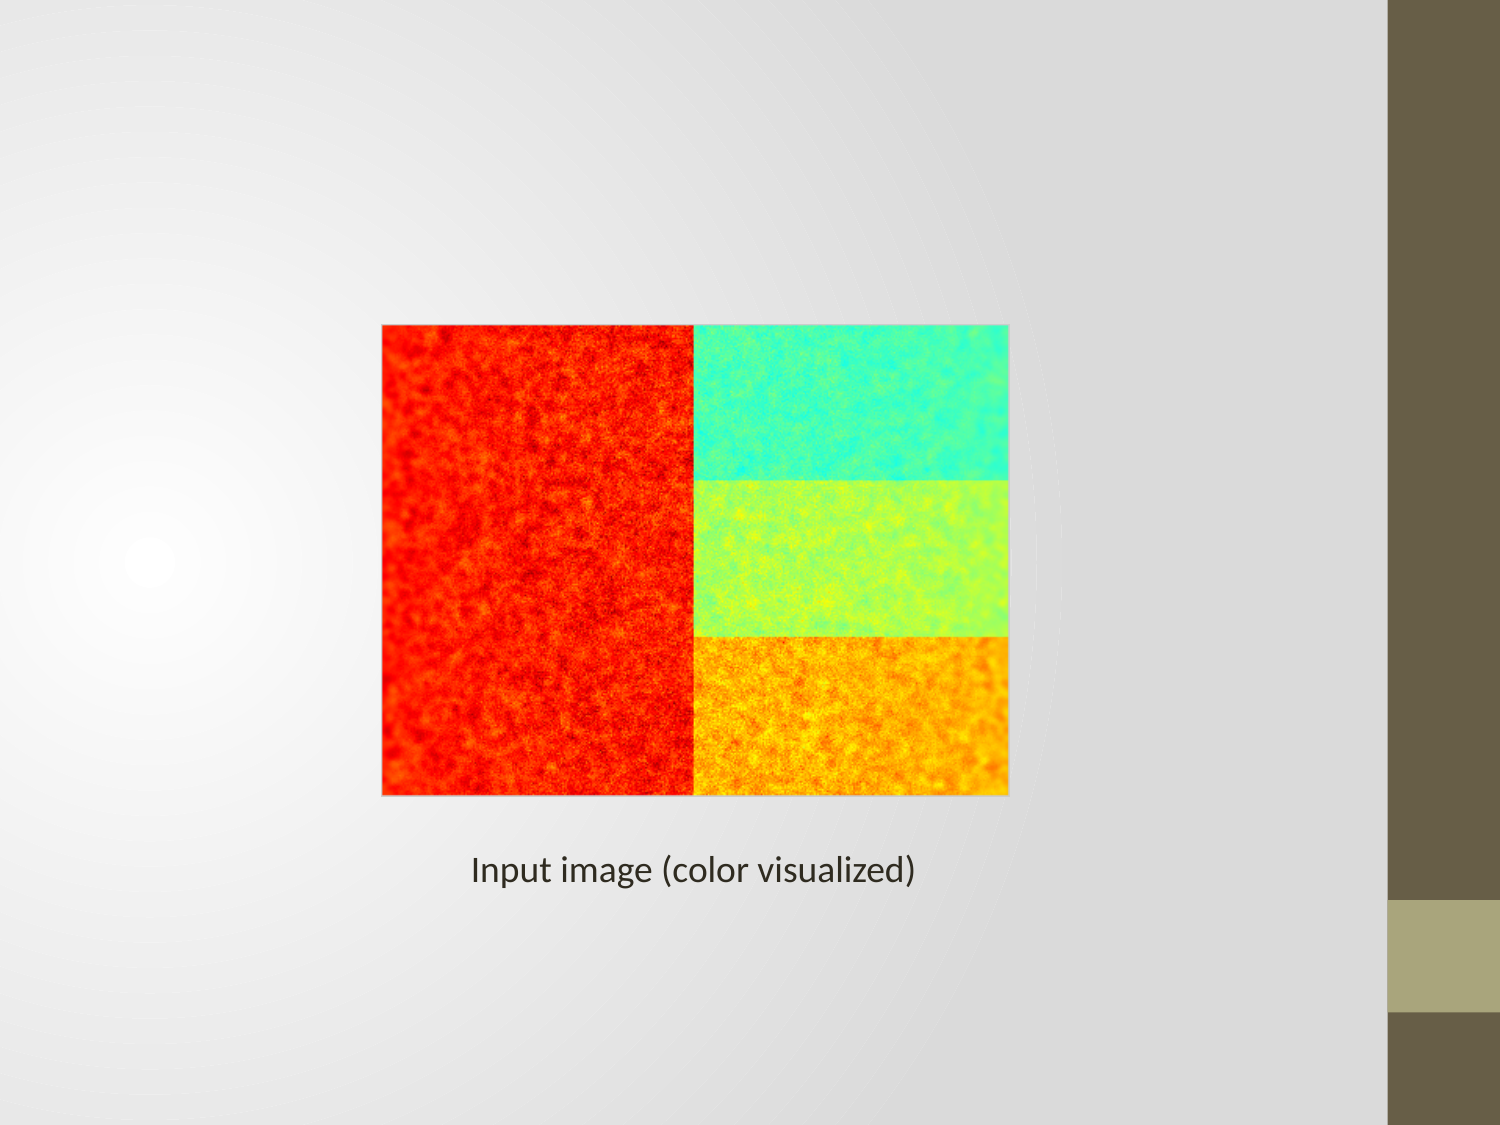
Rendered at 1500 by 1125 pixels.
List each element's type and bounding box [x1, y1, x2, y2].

text_box [380, 324, 1011, 899]
